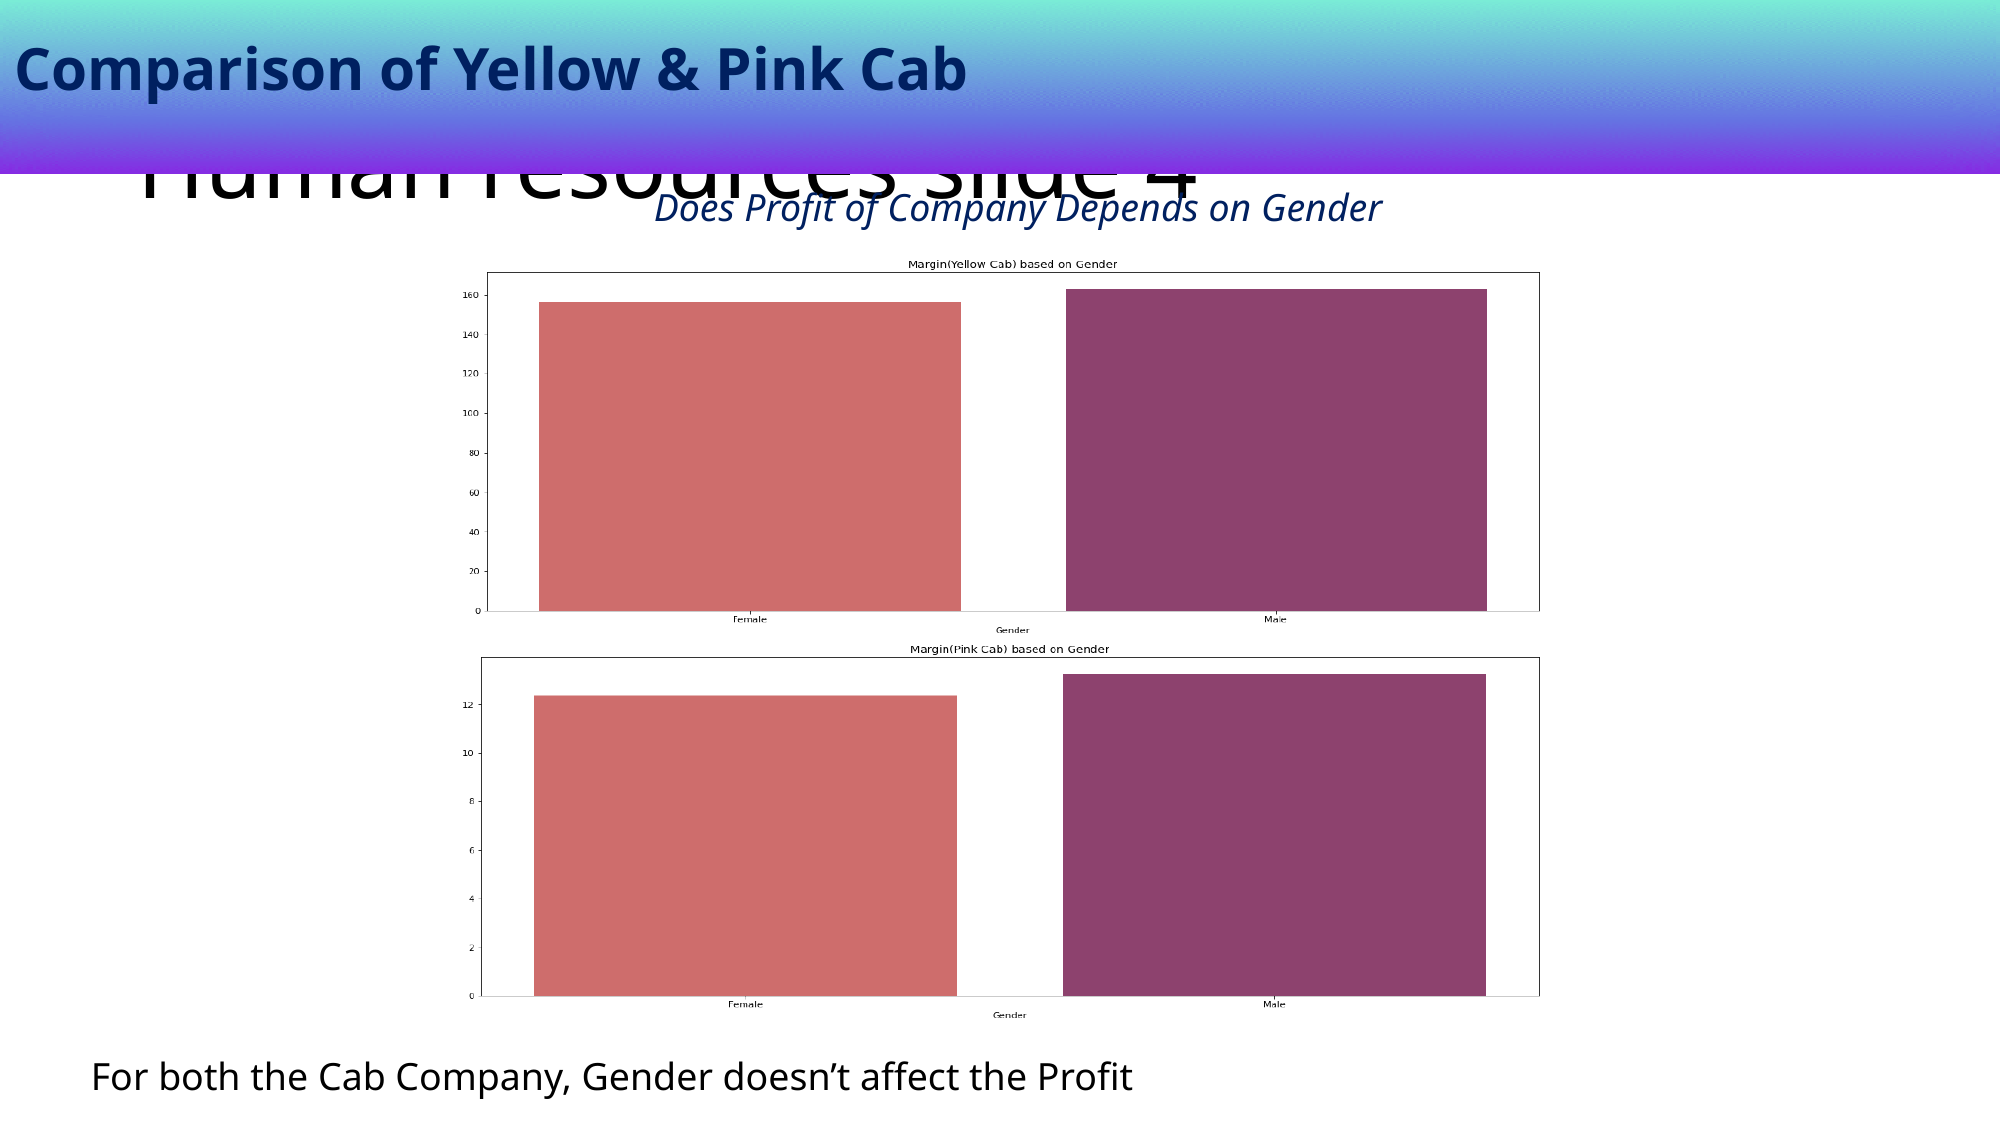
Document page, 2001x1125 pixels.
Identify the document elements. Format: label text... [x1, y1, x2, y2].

text_box For both the Cab Company, Gender doesn’t affect the Profit [76, 1045, 1924, 1106]
text_box Does Profit of Company Depends on Gender [639, 176, 1686, 237]
title Human resources slide 4 [137, 174, 1863, 278]
picture [455, 254, 1545, 1025]
picture [0, 0, 2000, 174]
